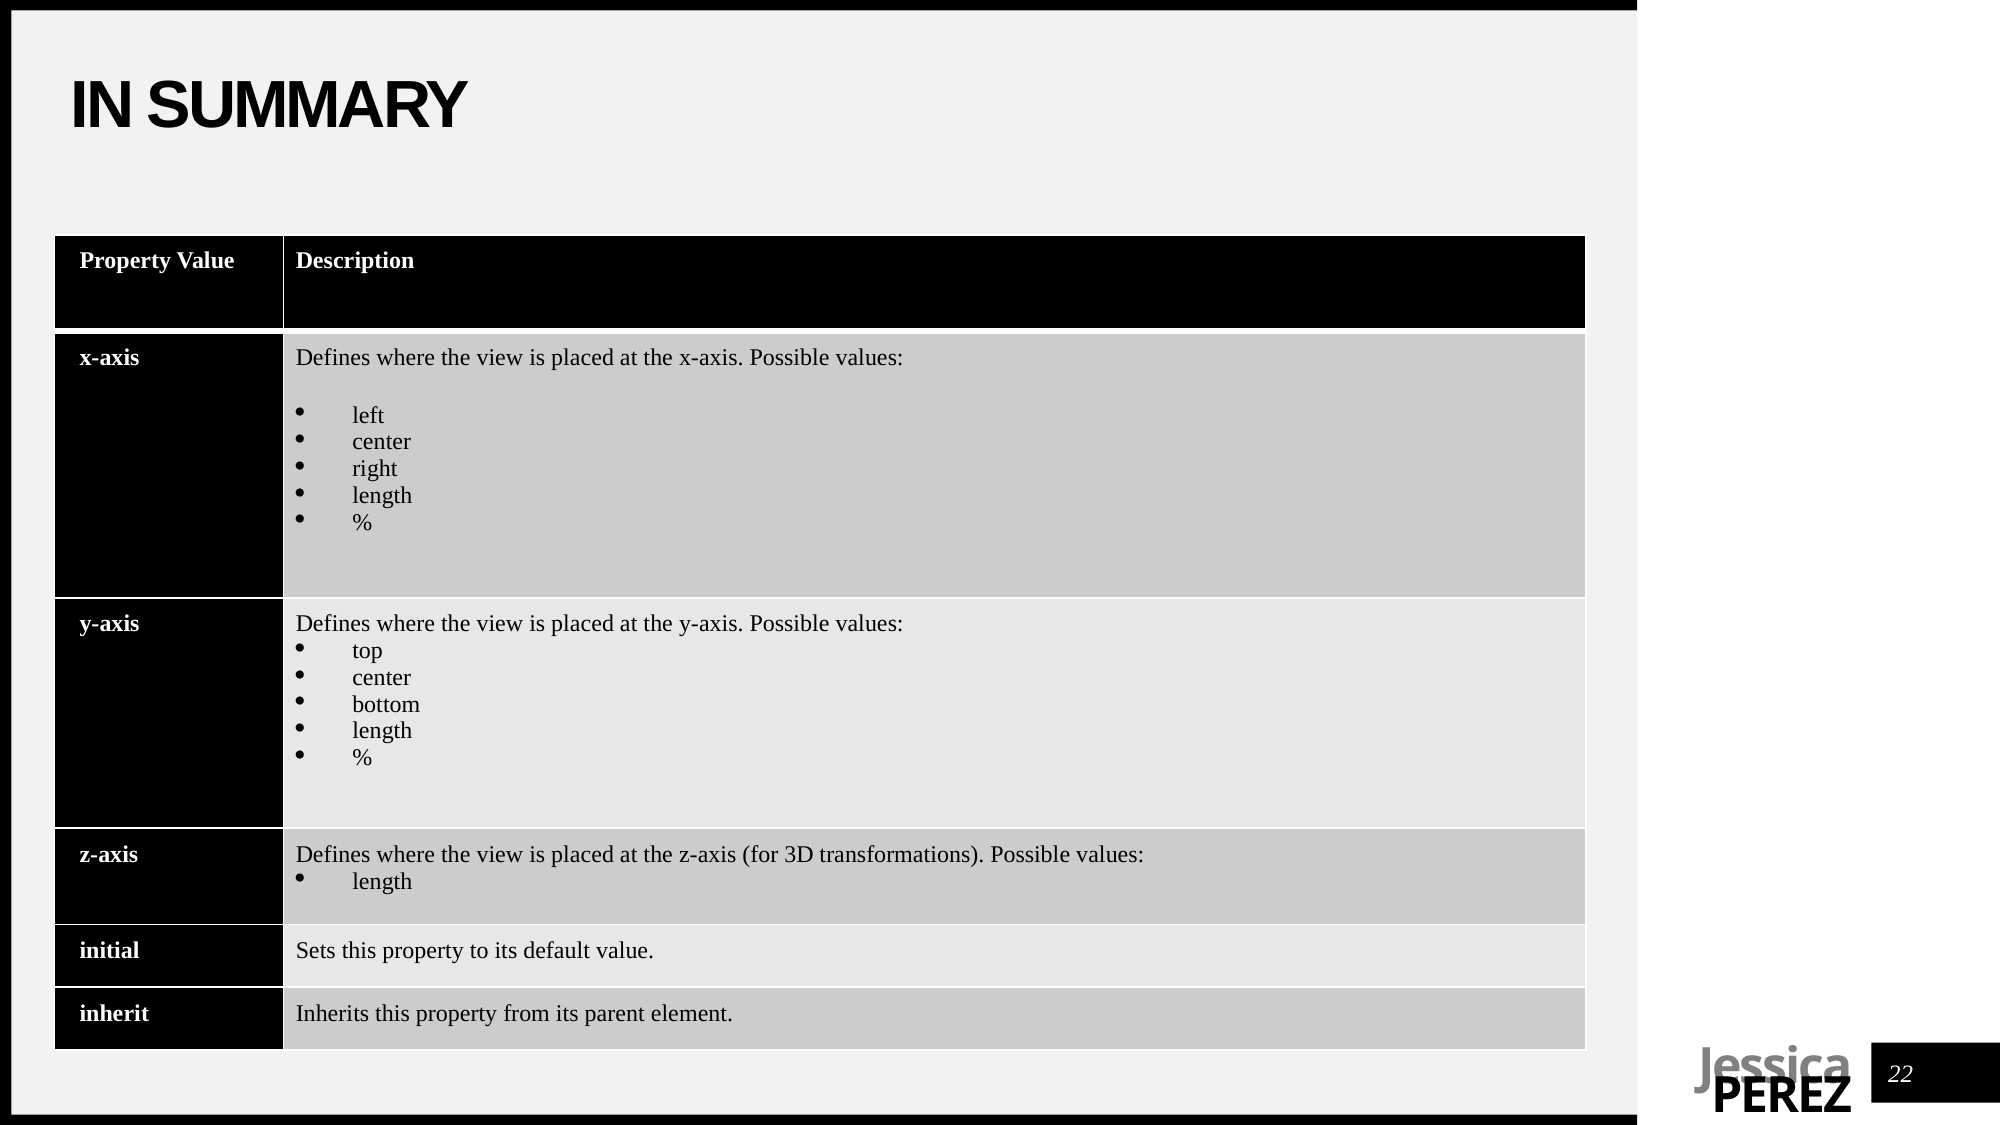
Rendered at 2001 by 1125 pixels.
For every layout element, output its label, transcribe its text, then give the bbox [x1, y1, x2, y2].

table_cell Inherits this property from its parent element. [284, 988, 1585, 1049]
text_box [104, 220, 2000, 296]
table_cell Defines where the view is placed at the y-axis. Possible values: top center bottom length % [284, 599, 1585, 827]
table_cell Defines where the view is placed at the z-axis (for 3D transformations). Possible values: length [284, 829, 1585, 924]
table_cell Defines where the view is placed at the x-axis. Possible values: left center right length % [284, 334, 1585, 597]
title In Summary [70, 70, 1569, 142]
table_cell x-axis [55, 334, 283, 597]
table_header Description [284, 236, 1585, 328]
table_cell z-axis [55, 829, 283, 924]
slide_number 22 [1877, 1050, 1924, 1096]
table_cell inherit [55, 988, 283, 1049]
table_cell y-axis [55, 599, 283, 827]
table_header Property Value [55, 236, 283, 328]
table_cell initial [55, 925, 283, 986]
table_cell Sets this property to its default value. [284, 925, 1585, 986]
